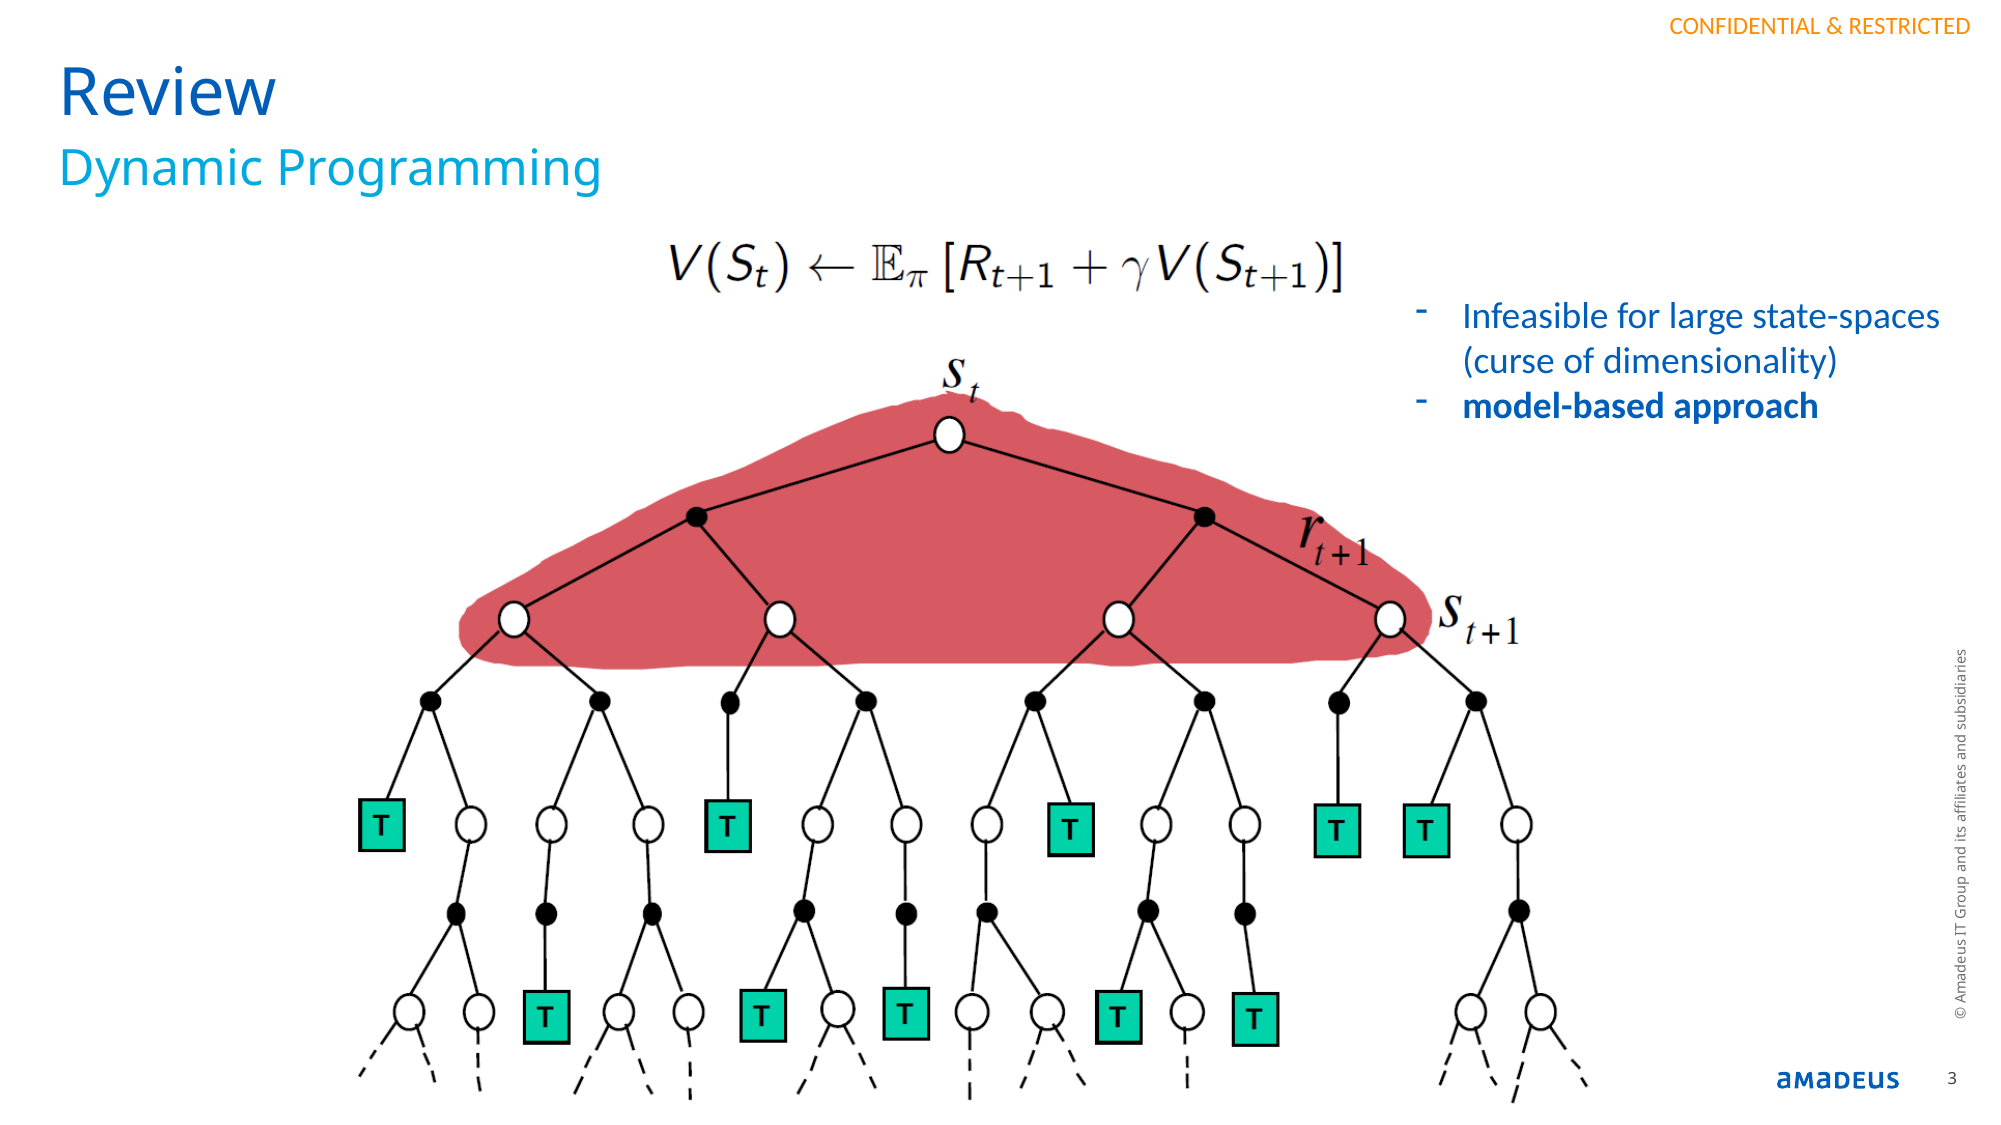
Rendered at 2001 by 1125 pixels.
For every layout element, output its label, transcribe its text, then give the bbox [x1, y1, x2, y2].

picture [326, 219, 1608, 1108]
slide_number 3 [1931, 1069, 1973, 1090]
list Dynamic Programming [43, 127, 1886, 205]
text_box Infeasible for large state-spaces (curse of dimensionality) model-based approach [1608, 283, 1988, 434]
title Review [43, 48, 1890, 128]
footer © Amadeus IT Group and its affiliates and subsidiaries [1941, 528, 1979, 1035]
